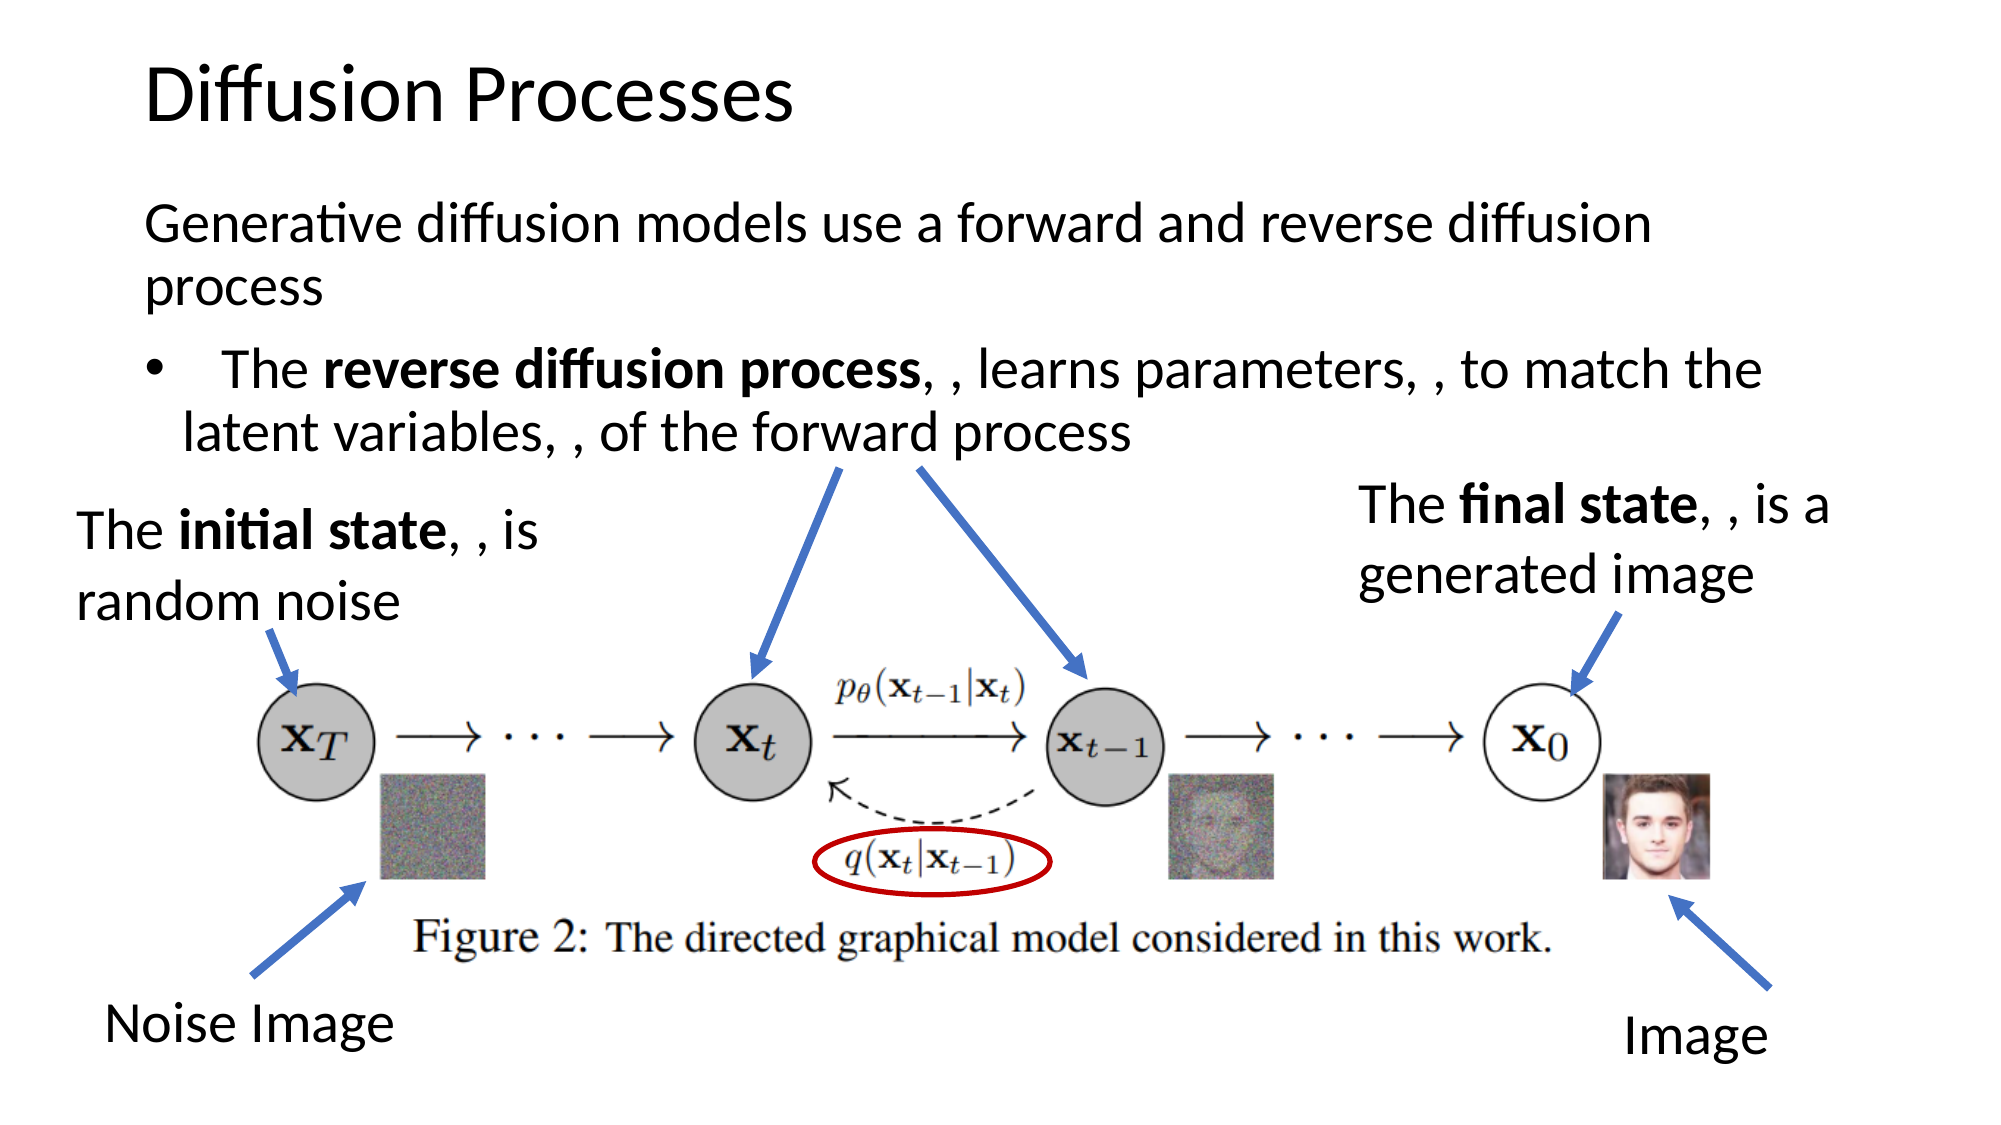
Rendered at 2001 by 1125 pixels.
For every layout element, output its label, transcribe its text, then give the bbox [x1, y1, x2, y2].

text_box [268, 629, 297, 697]
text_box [918, 467, 1088, 680]
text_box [251, 881, 367, 977]
picture [236, 660, 1722, 977]
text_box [1667, 894, 1770, 989]
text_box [751, 467, 840, 680]
title Diffusion Processes [129, 22, 1855, 166]
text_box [1570, 614, 1620, 697]
